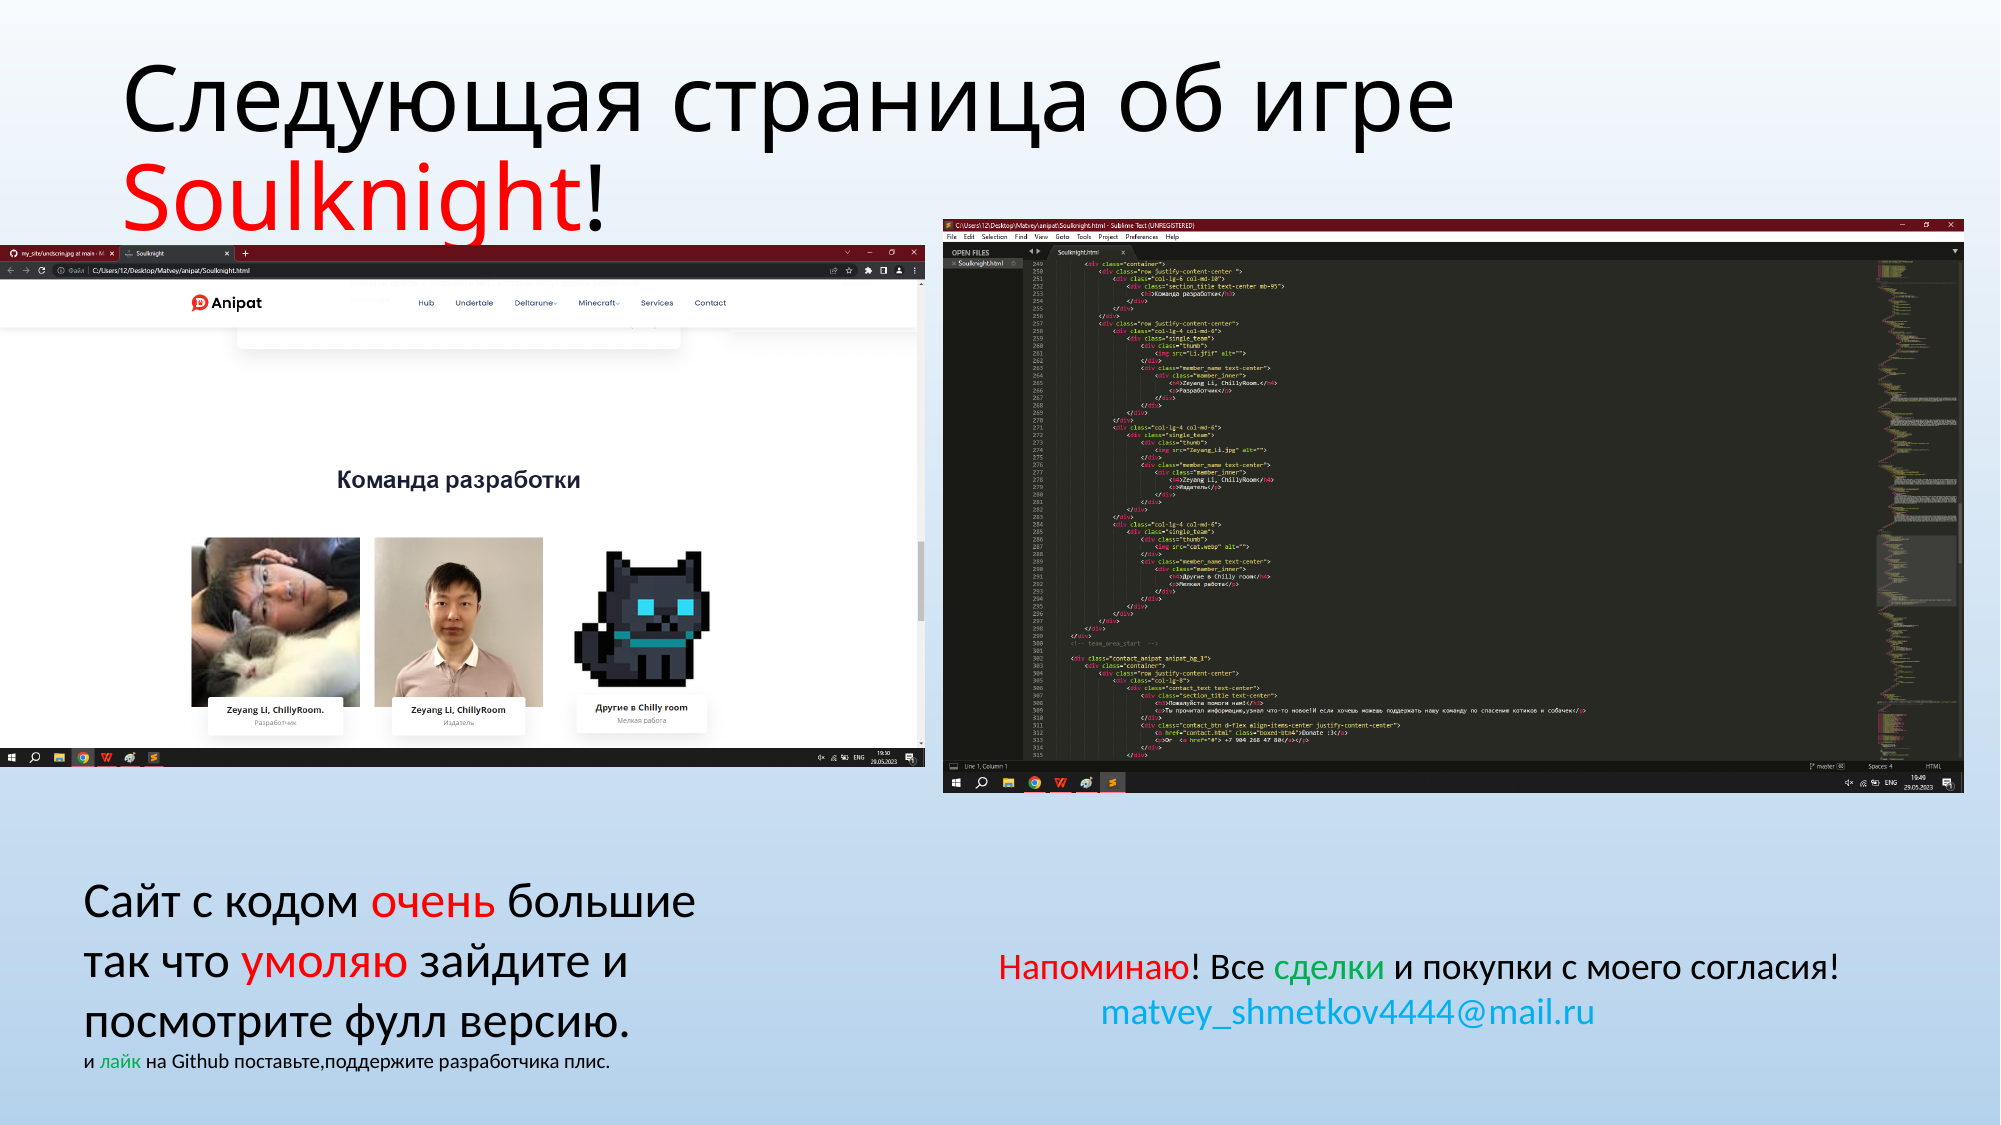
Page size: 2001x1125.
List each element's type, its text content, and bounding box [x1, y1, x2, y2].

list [0, 245, 925, 767]
text_box Сайт с кодом очень большие так что умоляю зайдите и посмотрите фулл версию. и лайк на Github поставьте,поддержите разработчика плис. [68, 860, 712, 1081]
title Следующая страница об игре Soulknight! [106, 42, 1832, 260]
text_box Напоминаю! Все сделки и покупки с моего согласия! matvey_shmetkov4444@mail.ru [983, 934, 1856, 1039]
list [943, 219, 1964, 793]
